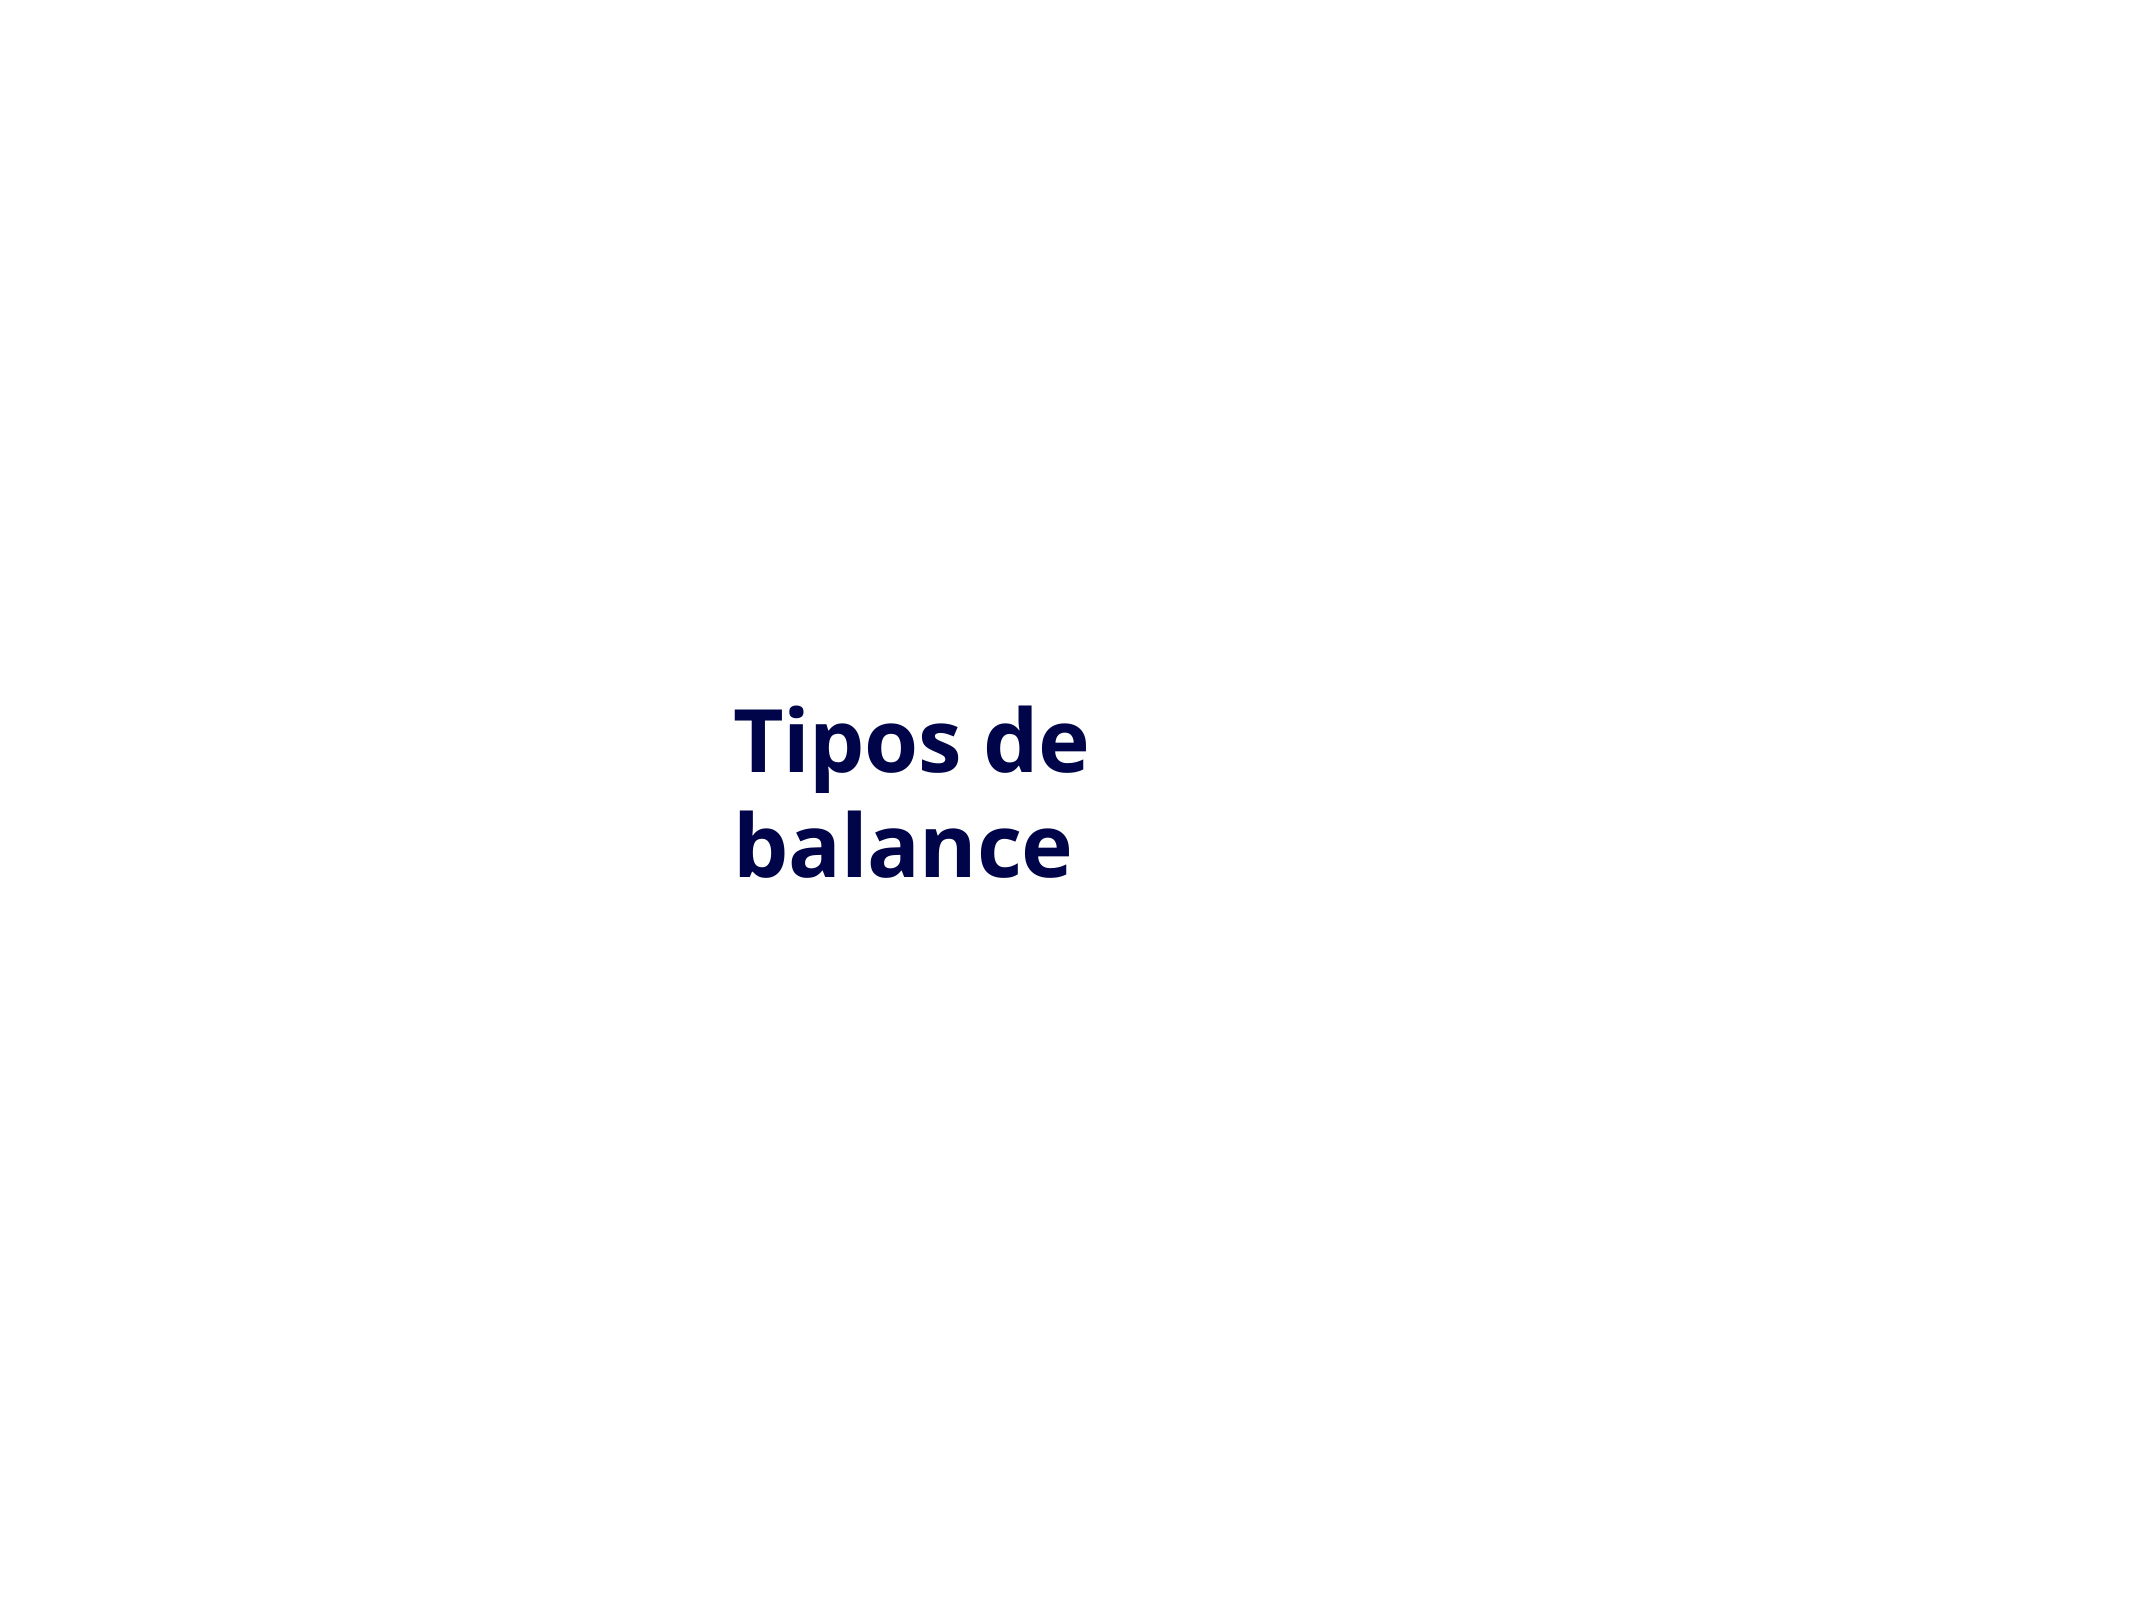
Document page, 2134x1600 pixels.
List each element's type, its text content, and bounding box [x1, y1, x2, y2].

title Tipos de balance [731, 683, 1401, 953]
